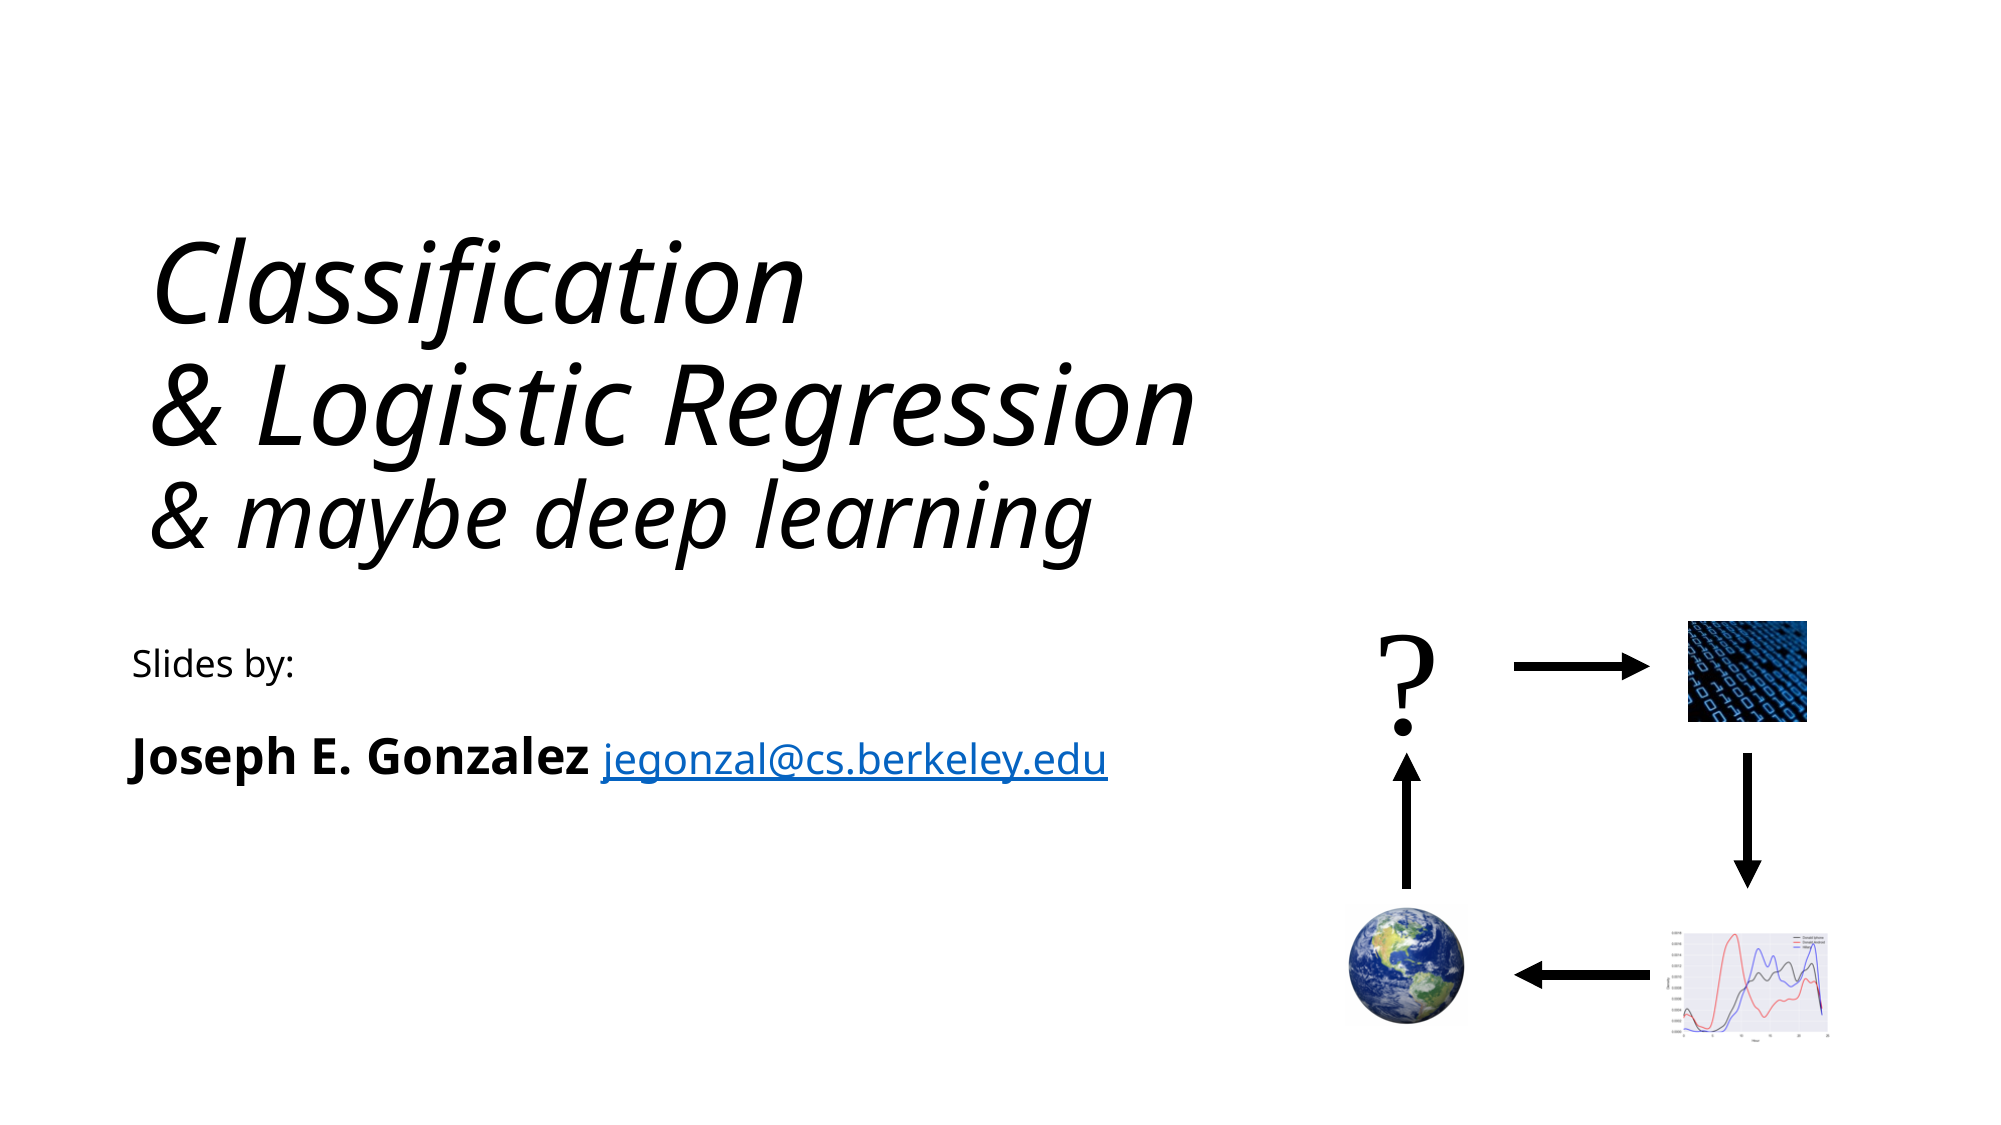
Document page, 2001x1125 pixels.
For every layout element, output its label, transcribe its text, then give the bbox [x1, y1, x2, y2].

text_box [1345, 576, 1832, 1046]
subtitle Slides by: Joseph E. Gonzalez jegonzal@cs.berkeley.edu [116, 637, 1345, 975]
title Classification & Logistic Regression & maybe deep learning [134, 63, 1901, 733]
